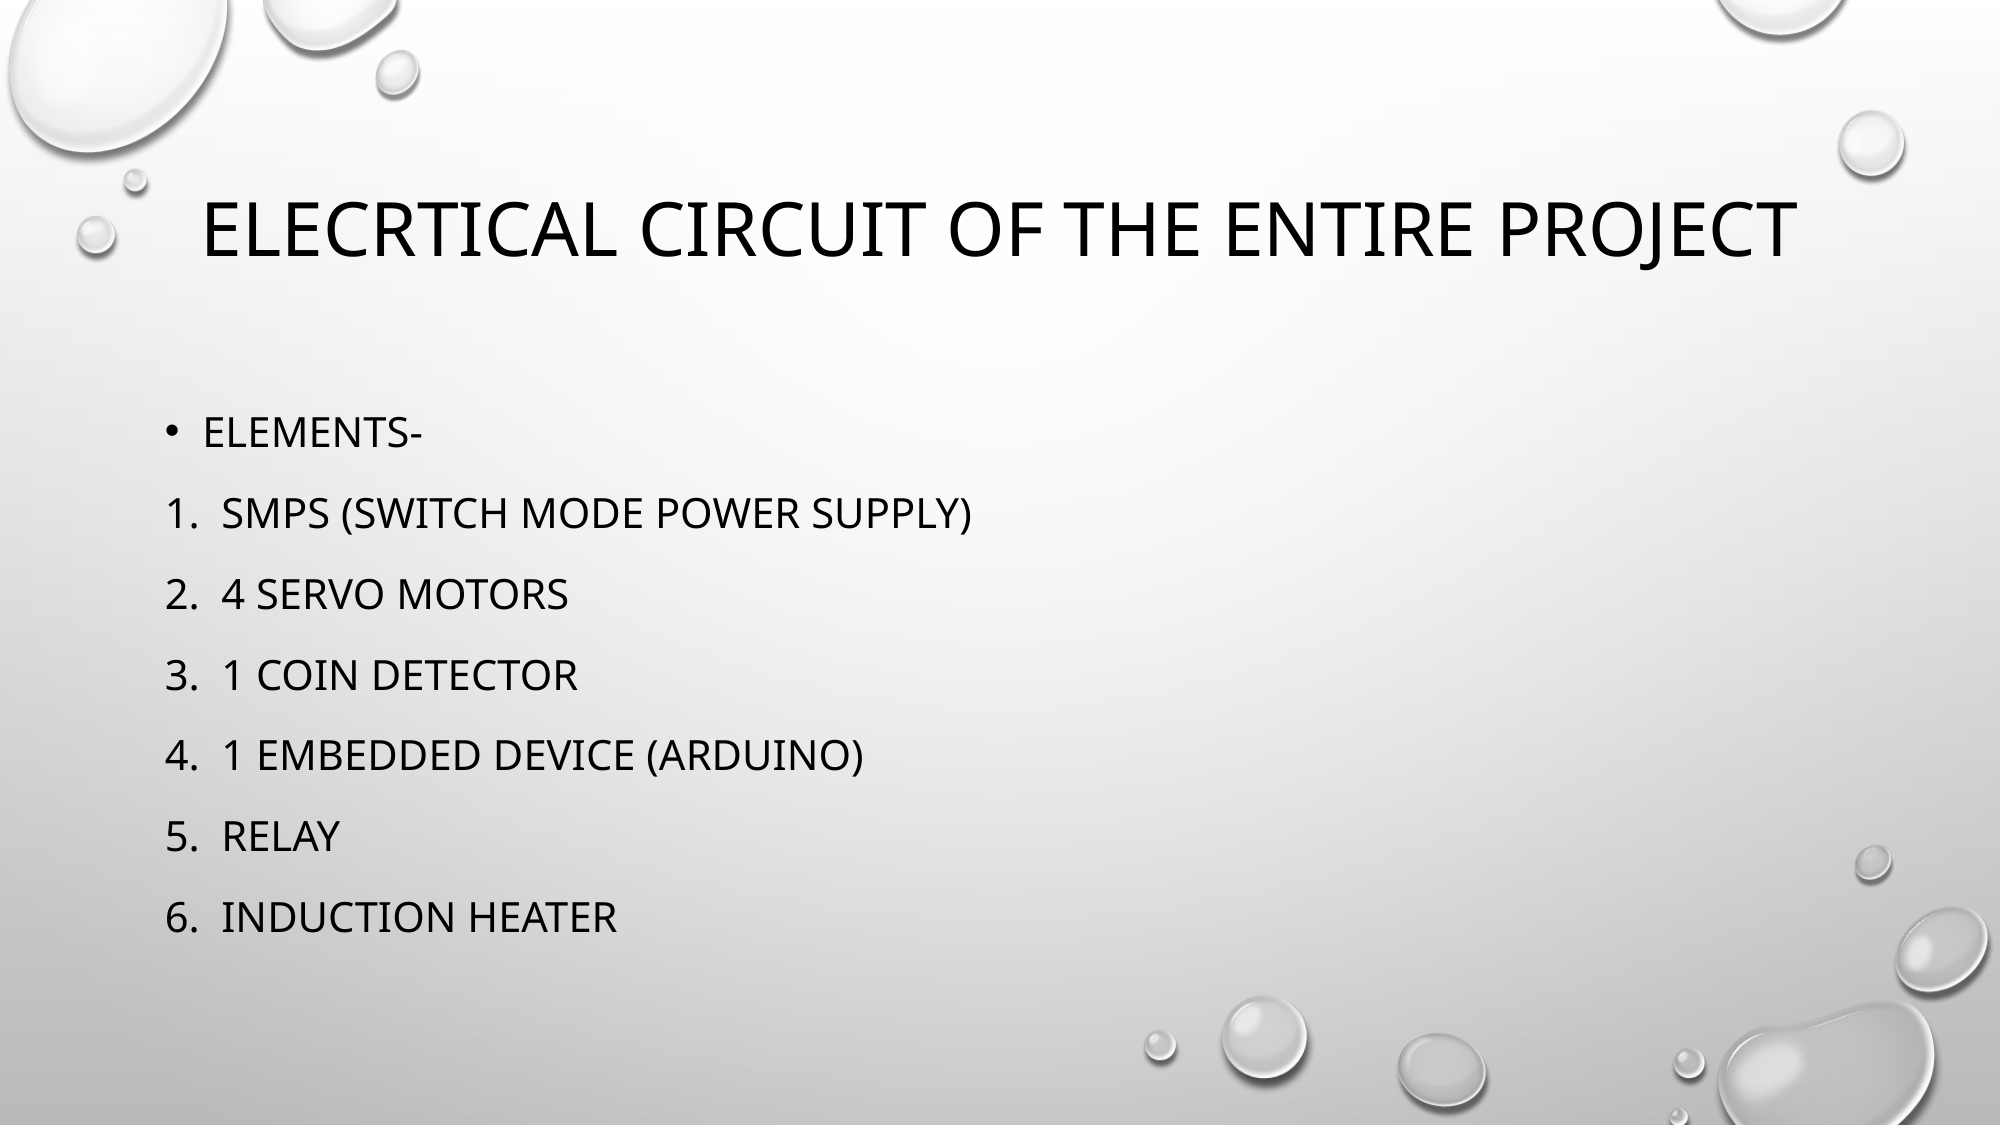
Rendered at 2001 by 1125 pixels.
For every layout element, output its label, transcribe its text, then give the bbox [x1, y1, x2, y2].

picture [0, 0, 2000, 1125]
title ELECRTICAL CIRCUIT OF THE ENTIRE PROJECT [149, 101, 1851, 364]
list Elements- SMPS (Switch Mode Power Supply) 4 servo motors 1 coin detector 1 embedded device (Arduino) Relay Induction heater [149, 388, 1850, 950]
